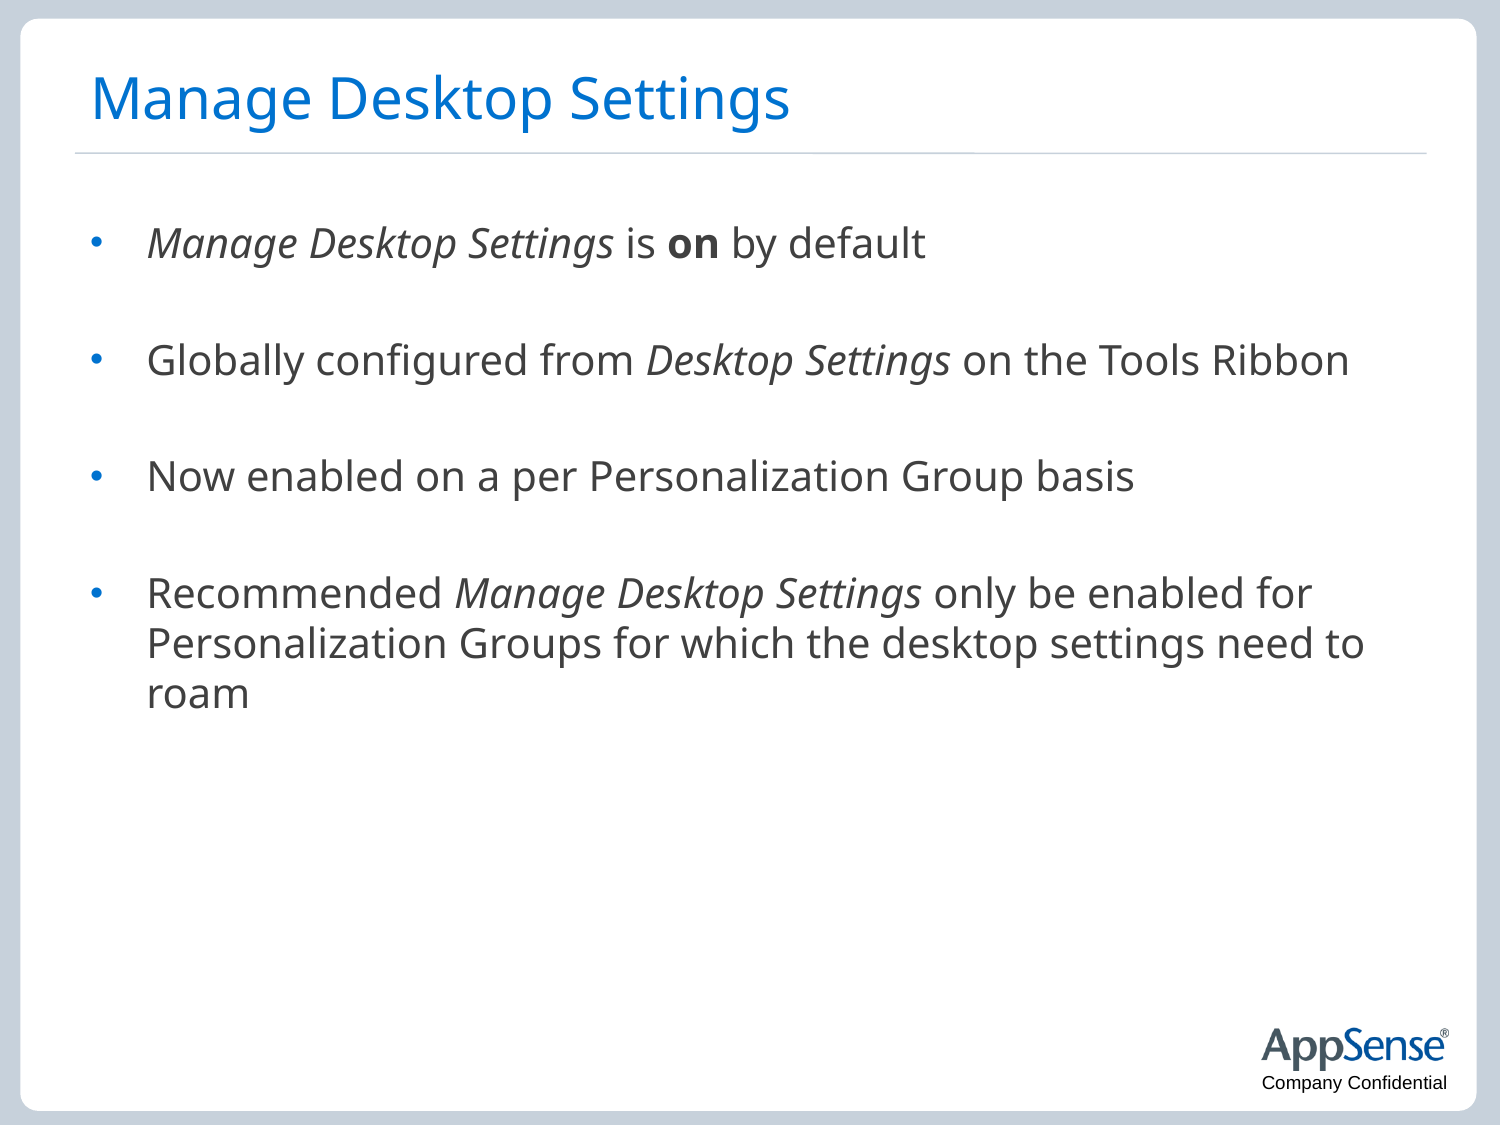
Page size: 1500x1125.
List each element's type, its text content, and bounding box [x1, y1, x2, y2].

list Manage Desktop Settings is on by default Globally configured from Desktop Settings on the Tools Ribbon Now enabled on a per Personalization Group basis Recommended Manage Desktop Settings only be enabled for Personalization Groups for which the desktop settings need to roam [74, 209, 1426, 1006]
picture [1261, 1027, 1449, 1071]
title Manage Desktop Settings [74, 44, 1426, 148]
